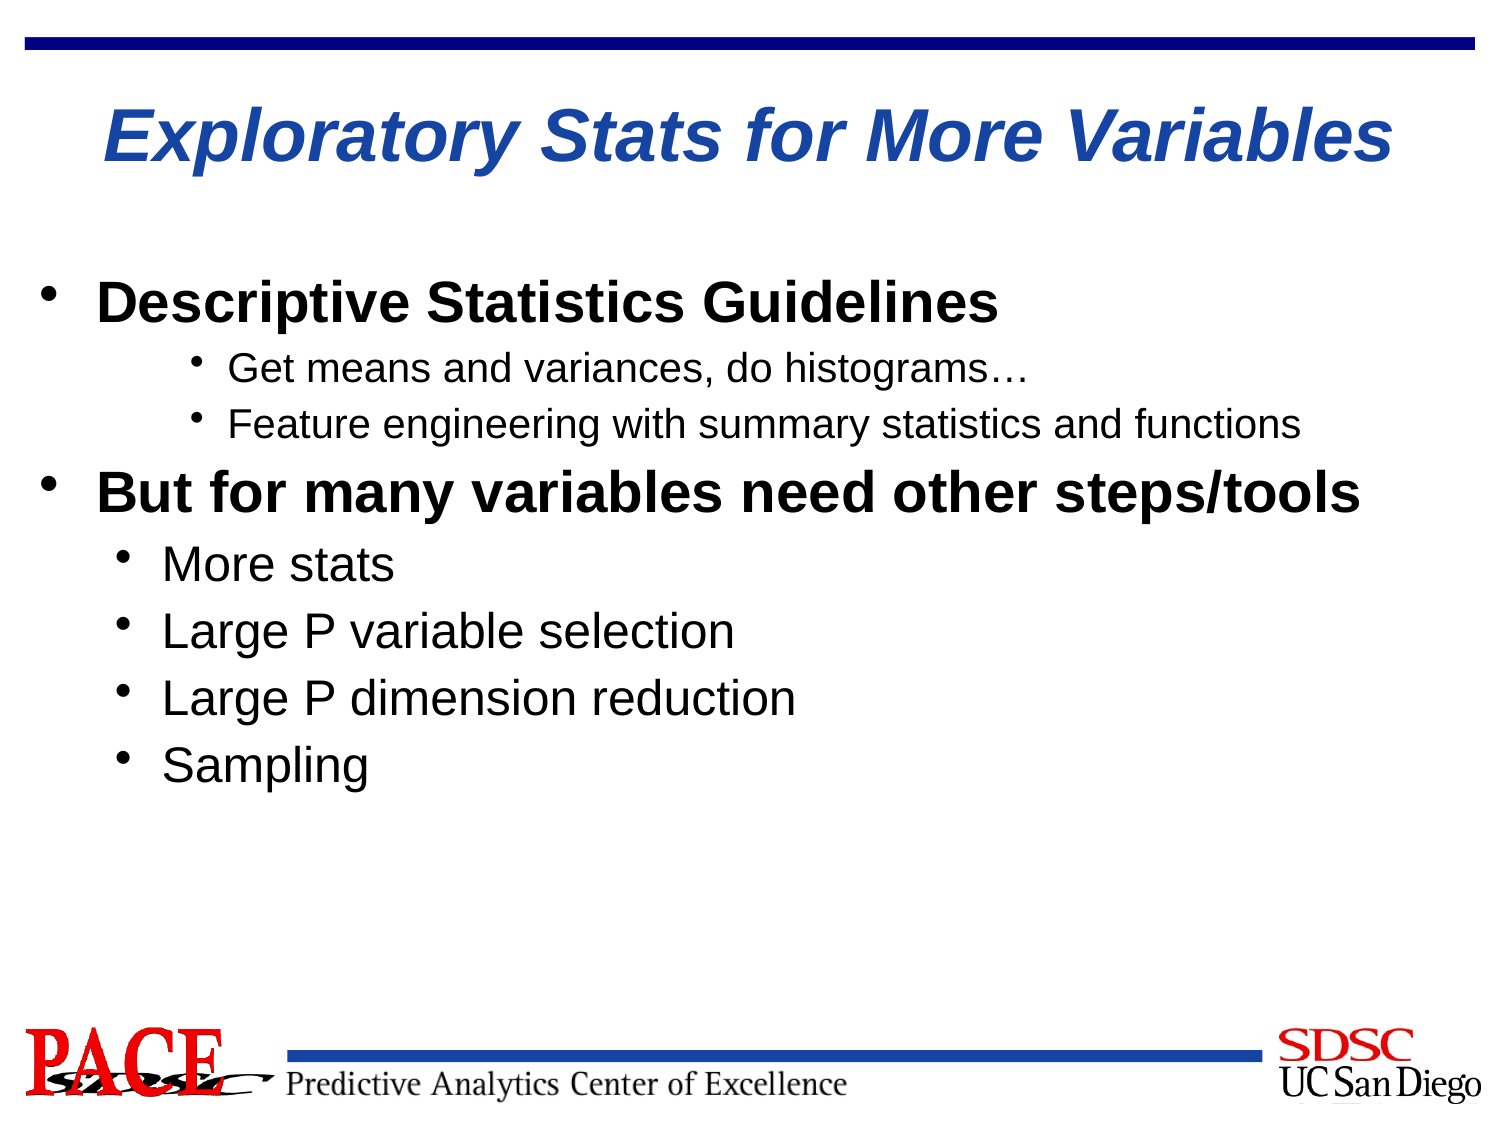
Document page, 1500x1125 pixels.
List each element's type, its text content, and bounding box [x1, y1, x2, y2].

list Descriptive Statistics Guidelines Get means and variances, do histograms… Feature engineering with summary statistics and functions But for many variables need other steps/tools More stats Large P variable selection Large P dimension reduction Sampling [24, 262, 1475, 975]
picture [25, 1025, 276, 1101]
title Exploratory Stats for More Variables [24, 50, 1475, 221]
picture [286, 1064, 858, 1103]
picture [1279, 1028, 1413, 1061]
picture [1279, 1066, 1481, 1104]
